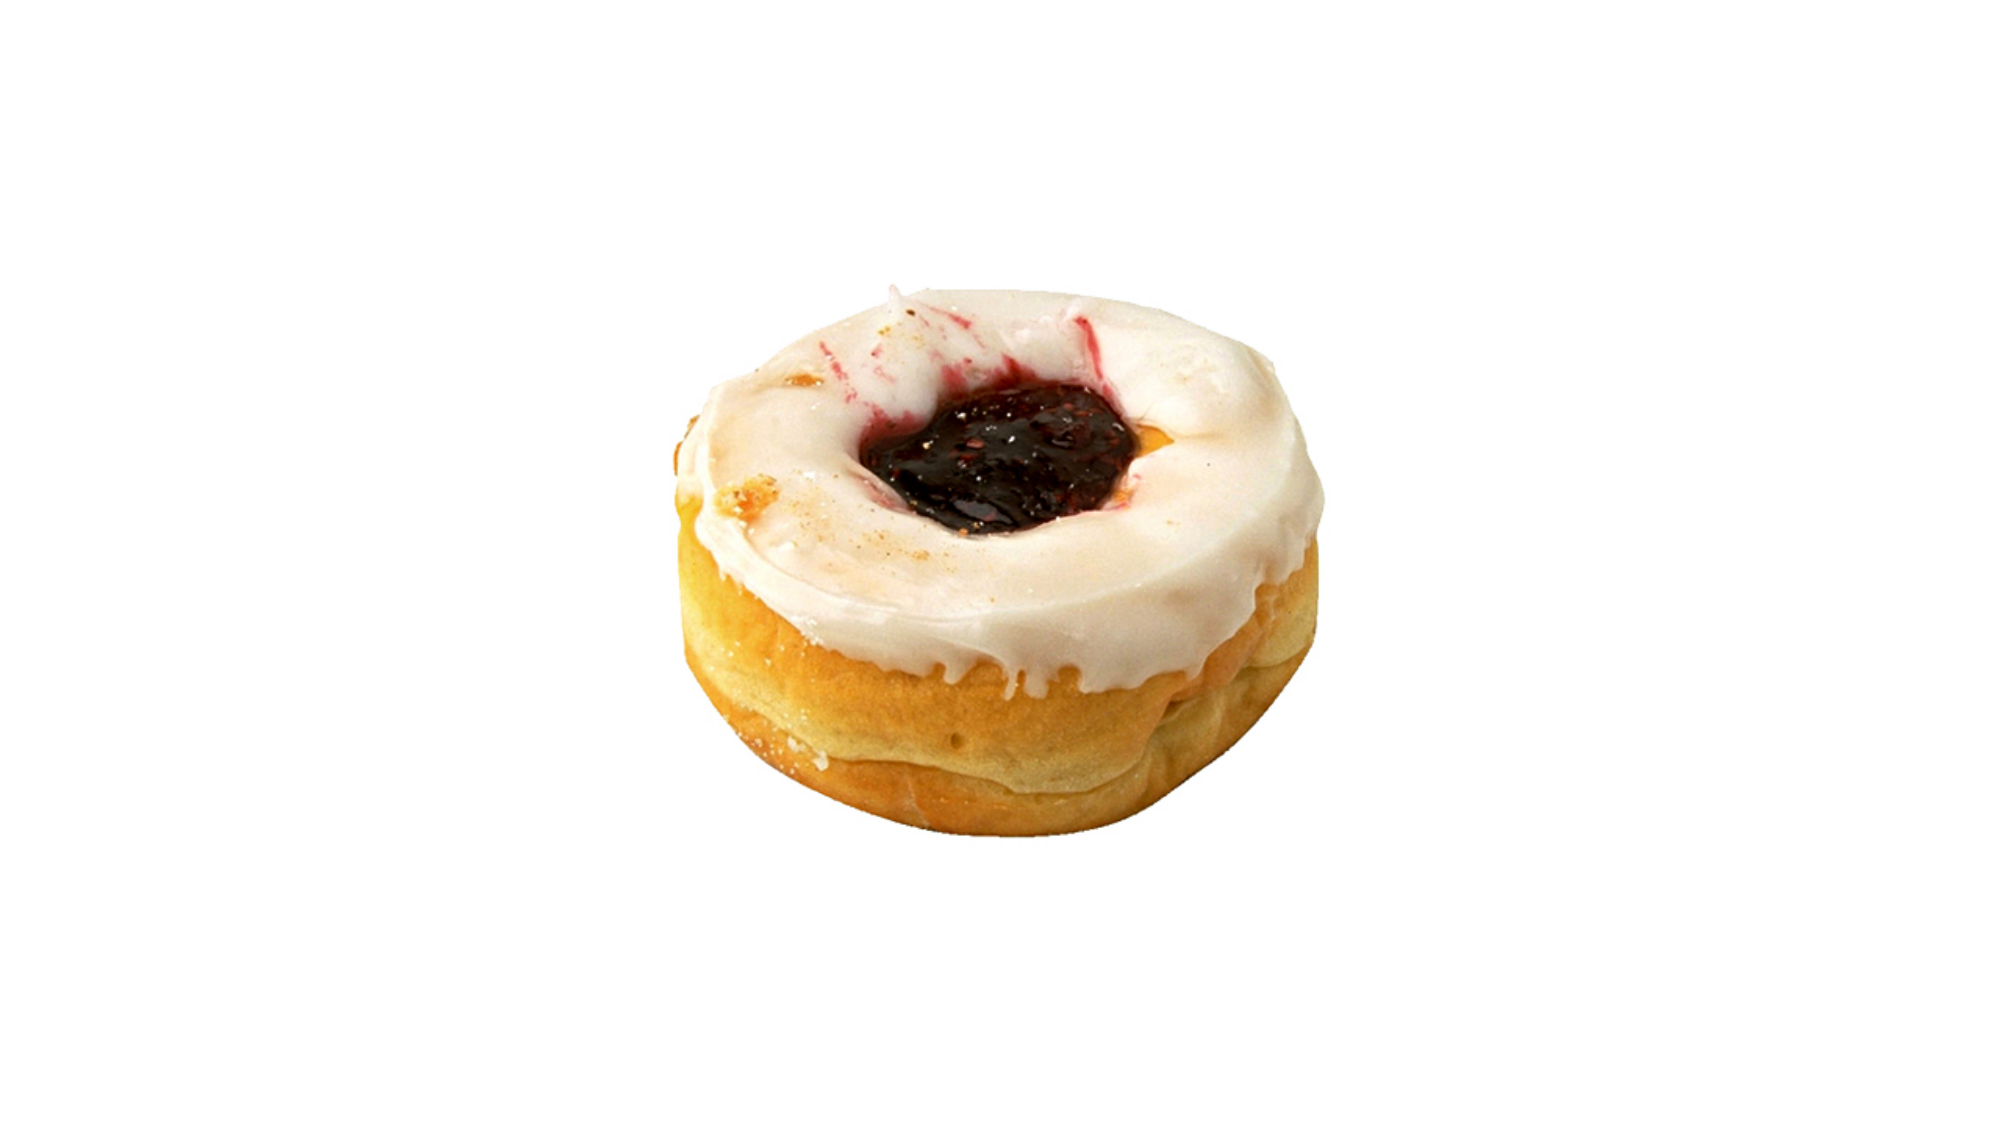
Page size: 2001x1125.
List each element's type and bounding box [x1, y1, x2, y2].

picture [531, 210, 1469, 914]
